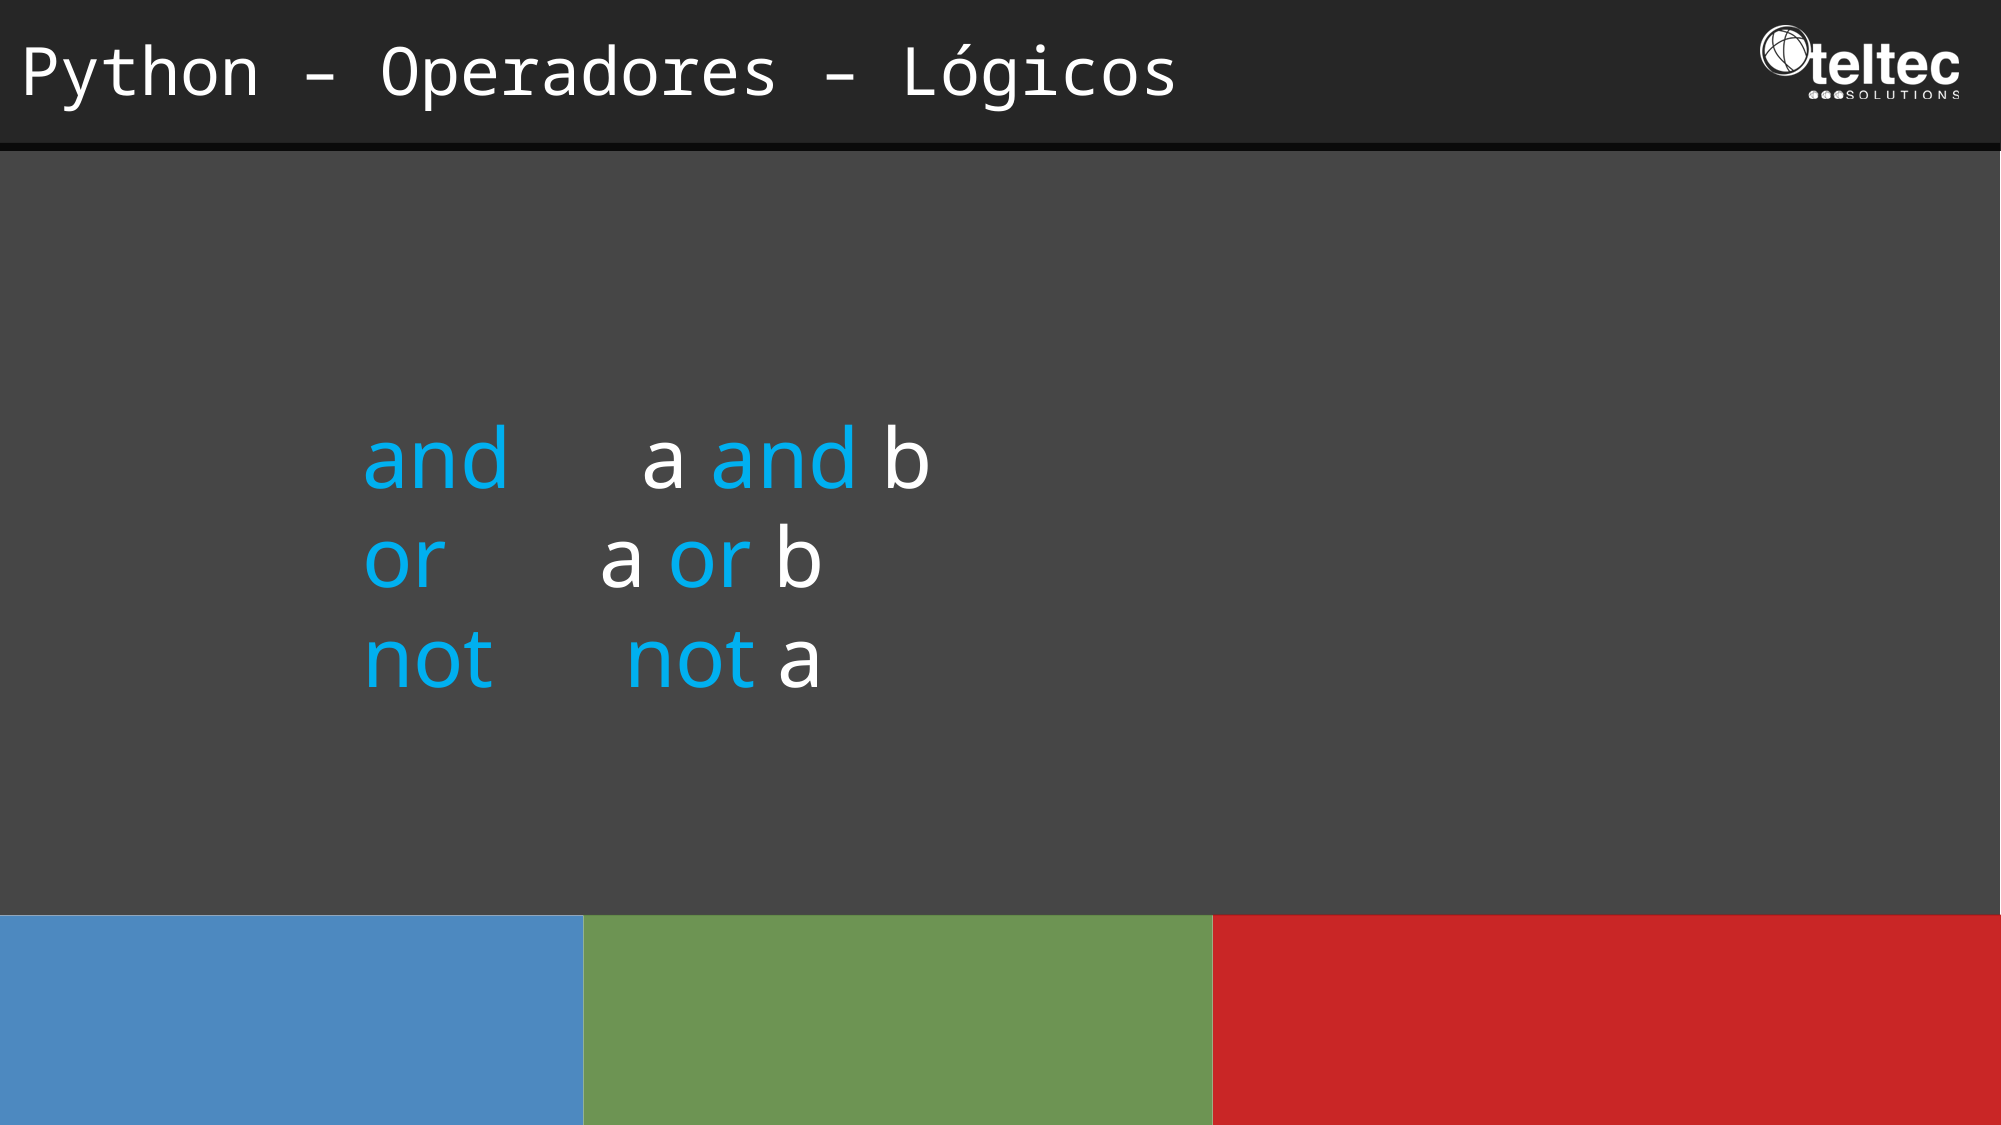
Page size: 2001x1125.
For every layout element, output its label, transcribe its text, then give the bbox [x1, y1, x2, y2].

text_box Python – Operadores – Lógicos [5, 20, 1195, 116]
text_box and a and b or a or b not not a [47, 197, 1943, 869]
